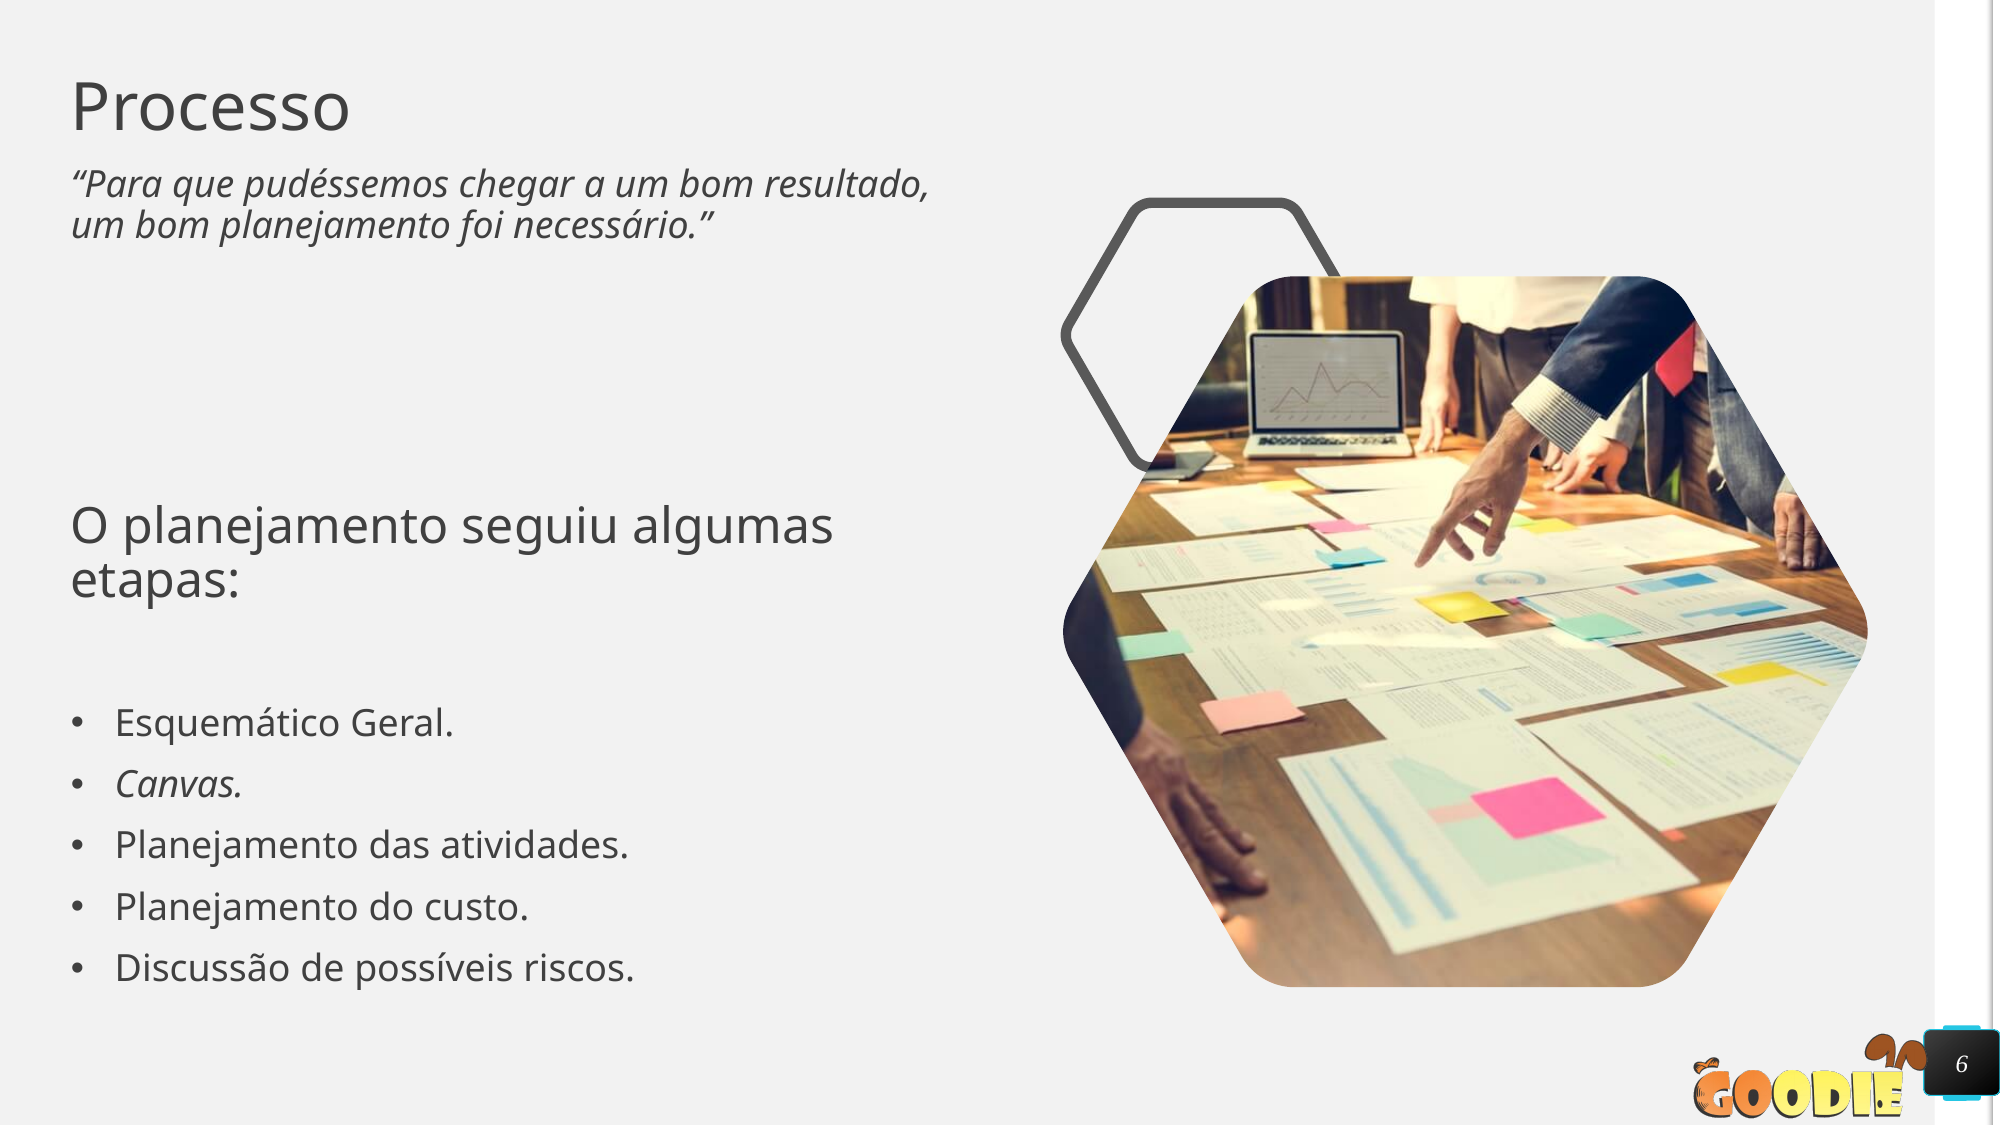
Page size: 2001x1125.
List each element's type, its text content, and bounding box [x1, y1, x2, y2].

slide_number 6 [1934, 1029, 2000, 1096]
title Processo [70, 70, 969, 142]
list O planejamento seguiu algumas etapas: Esquemático Geral. Canvas. Planejamento das atividades. Planejamento do custo. Discussão de possíveis riscos. [70, 419, 969, 1010]
picture [1681, 1029, 1934, 1125]
picture [1063, 276, 1868, 988]
text_box [1096, 202, 1335, 276]
list “Para que pudéssemos chegar a um bom resultado, um bom planejamento foi necessário.” [70, 165, 969, 225]
